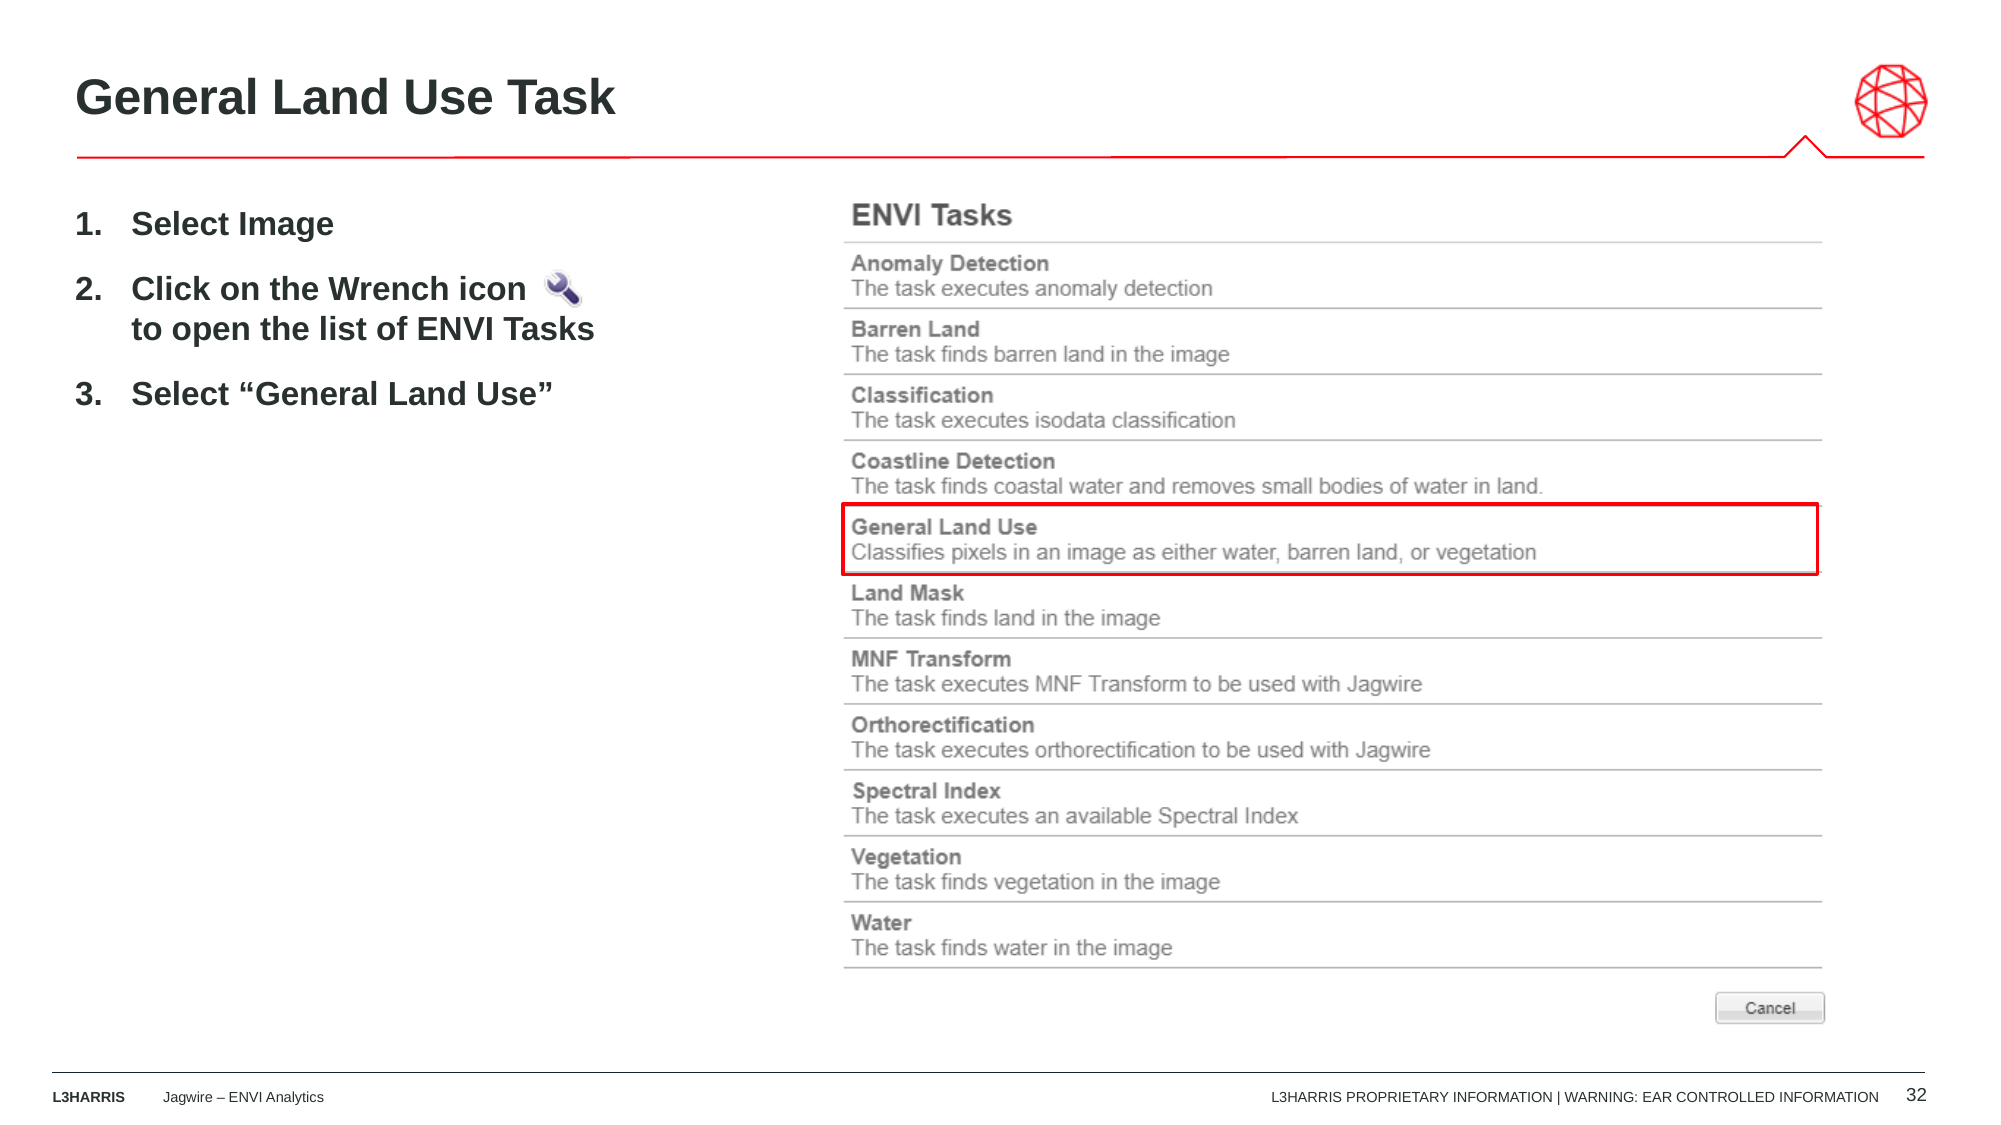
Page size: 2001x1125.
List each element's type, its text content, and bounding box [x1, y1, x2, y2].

picture [824, 170, 1840, 1040]
picture [537, 264, 592, 312]
list Select Image Click on the Wrench icon to open the list of ENVI Tasks Select “General Land Use” [75, 202, 824, 441]
title General Land Use Task [75, 47, 1575, 153]
